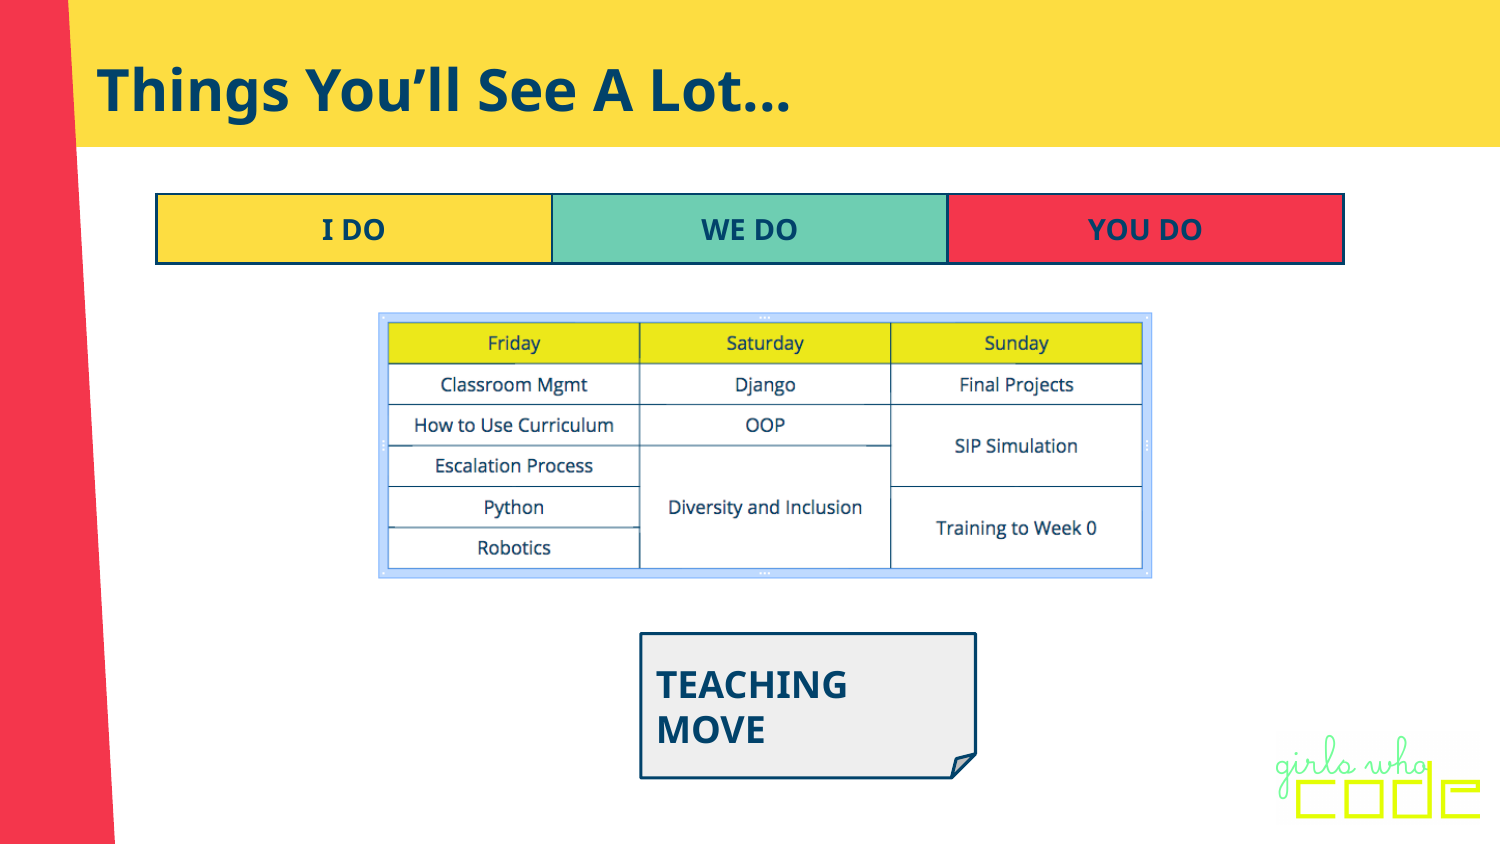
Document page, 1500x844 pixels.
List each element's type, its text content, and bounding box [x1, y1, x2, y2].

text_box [640, 633, 999, 779]
text_box [120, 170, 1500, 731]
picture [369, 300, 1174, 592]
text_box [69, 0, 1500, 147]
picture [1276, 730, 1480, 826]
text_box [0, 0, 115, 844]
table_header I DO [158, 195, 551, 262]
table_header YOU DO [949, 195, 1342, 262]
text_box Things You’ll See A Lot... [81, 38, 1480, 133]
table_header WE DO [553, 195, 946, 262]
